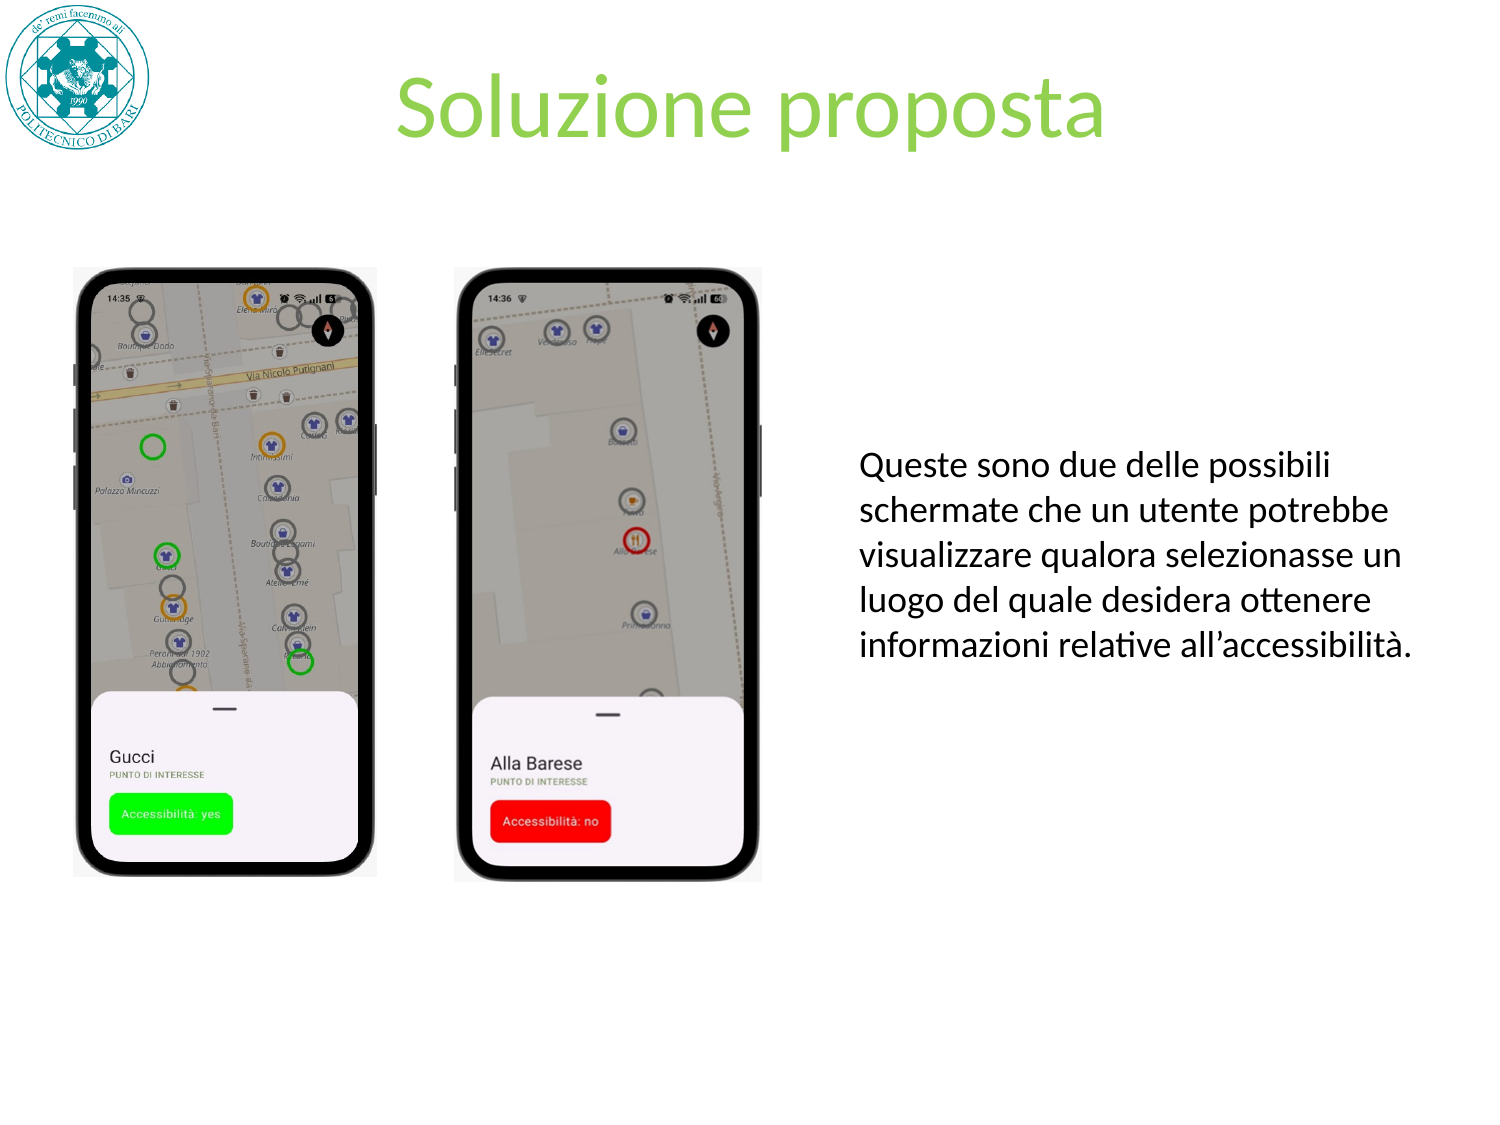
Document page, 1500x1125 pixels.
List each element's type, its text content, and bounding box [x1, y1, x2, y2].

picture [454, 266, 762, 882]
picture [0, 0, 154, 154]
text_box Soluzione proposta [76, 7, 1427, 195]
picture [73, 266, 377, 877]
text_box Queste sono due delle possibili schermate che un utente potrebbe visualizzare qualora selezionasse un luogo del quale desidera ottenere informazioni relative all’accessibilità. [844, 432, 1447, 673]
